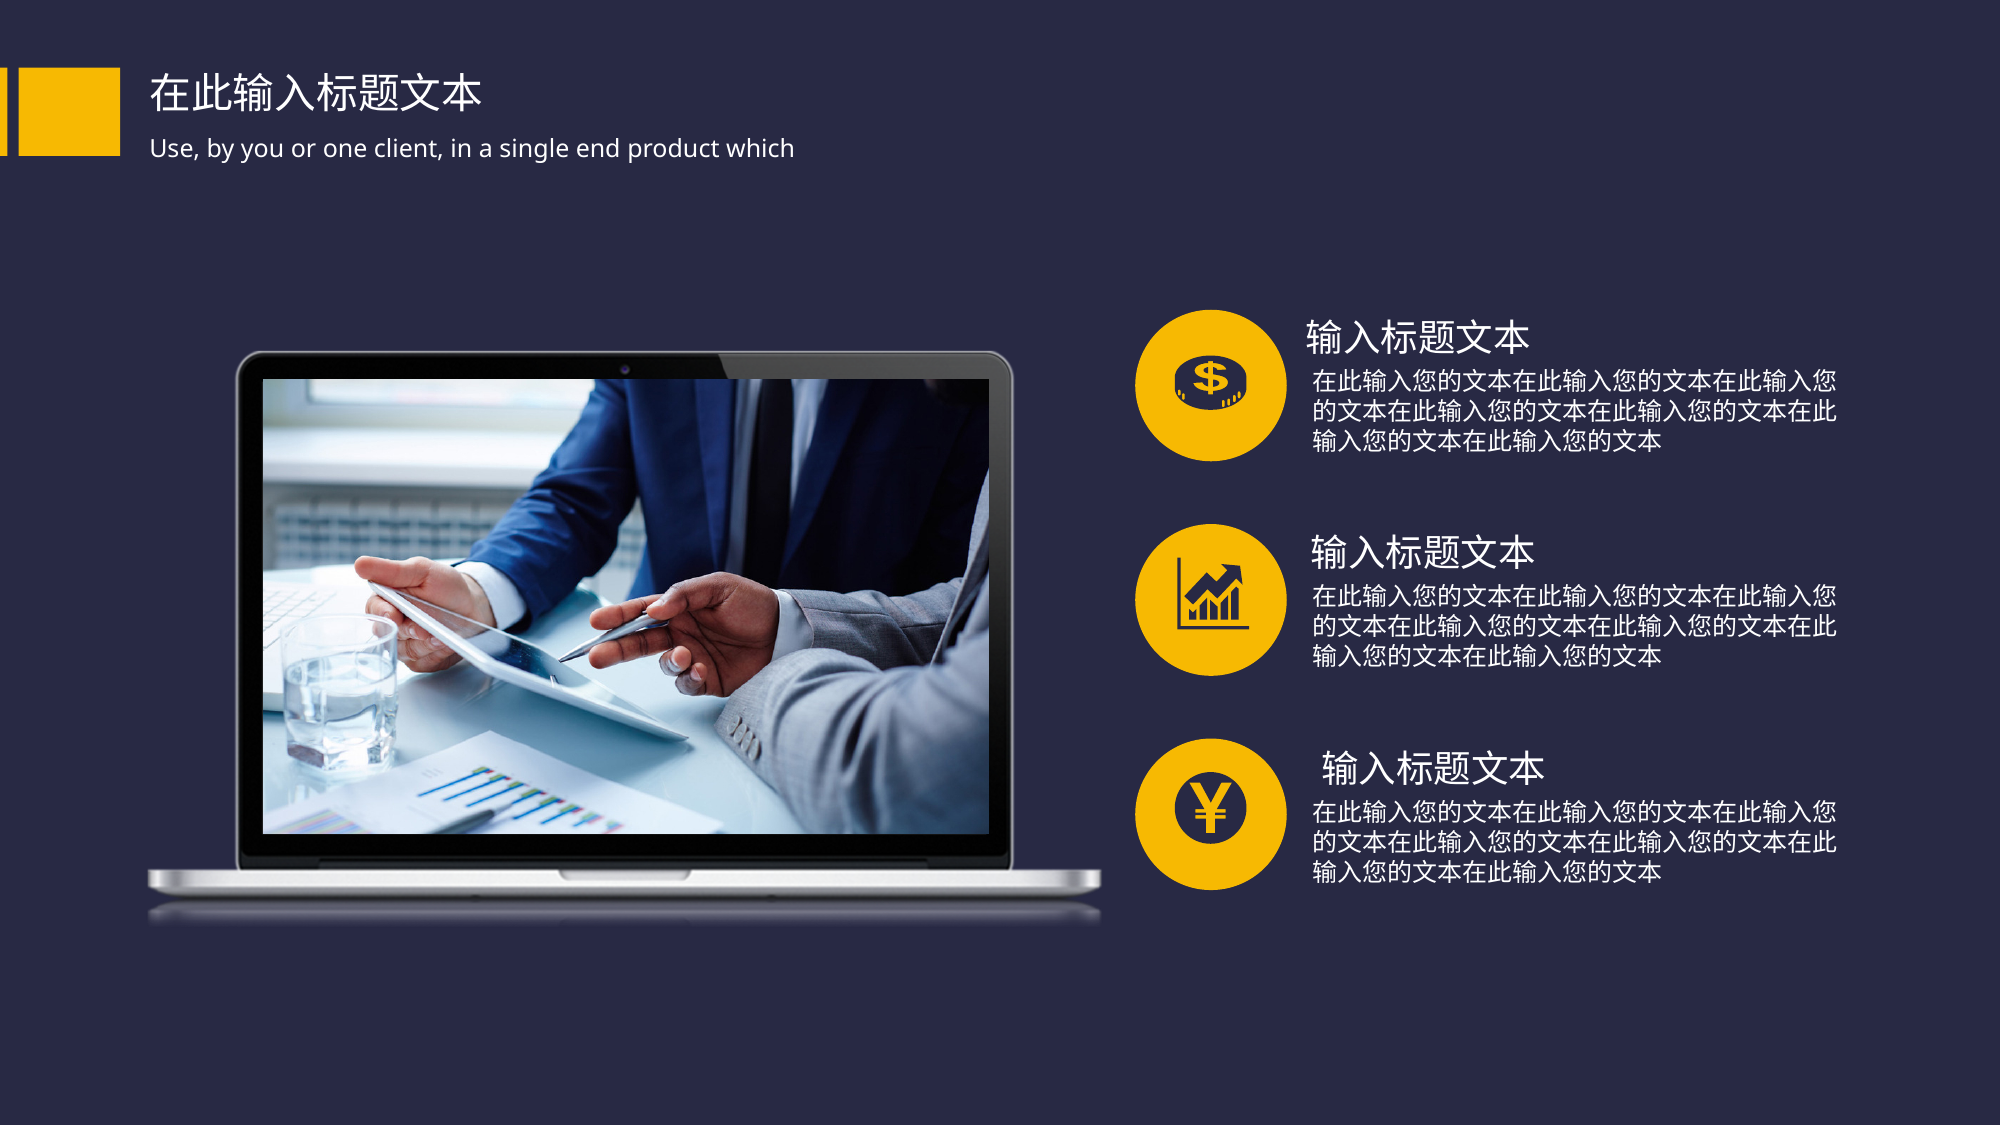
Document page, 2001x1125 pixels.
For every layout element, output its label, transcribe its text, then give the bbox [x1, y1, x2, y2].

text_box [1175, 355, 1247, 410]
text_box 输入标题文本 [1290, 306, 1546, 367]
text_box [1175, 523, 1288, 677]
text_box [1175, 308, 1288, 463]
text_box 输入标题文本 [1306, 737, 1562, 788]
text_box [1175, 737, 1288, 892]
picture [263, 379, 989, 834]
text_box 在此输入您的文本在此输入您的文本在此输入您的文本在此输入您的文本在此输入您的文本在此输入您的文本在此输入您的文本 [1297, 572, 1858, 678]
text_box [82, 224, 1175, 1075]
text_box 输入标题文本 [1295, 521, 1551, 582]
text_box [1175, 771, 1248, 845]
text_box [1177, 557, 1250, 630]
text_box 在此输入您的文本在此输入您的文本在此输入您的文本在此输入您的文本在此输入您的文本在此输入您的文本在此输入您的文本 [1297, 357, 1858, 463]
text_box 在此输入您的文本在此输入您的文本在此输入您的文本在此输入您的文本在此输入您的文本在此输入您的文本在此输入您的文本 [1297, 788, 1858, 894]
